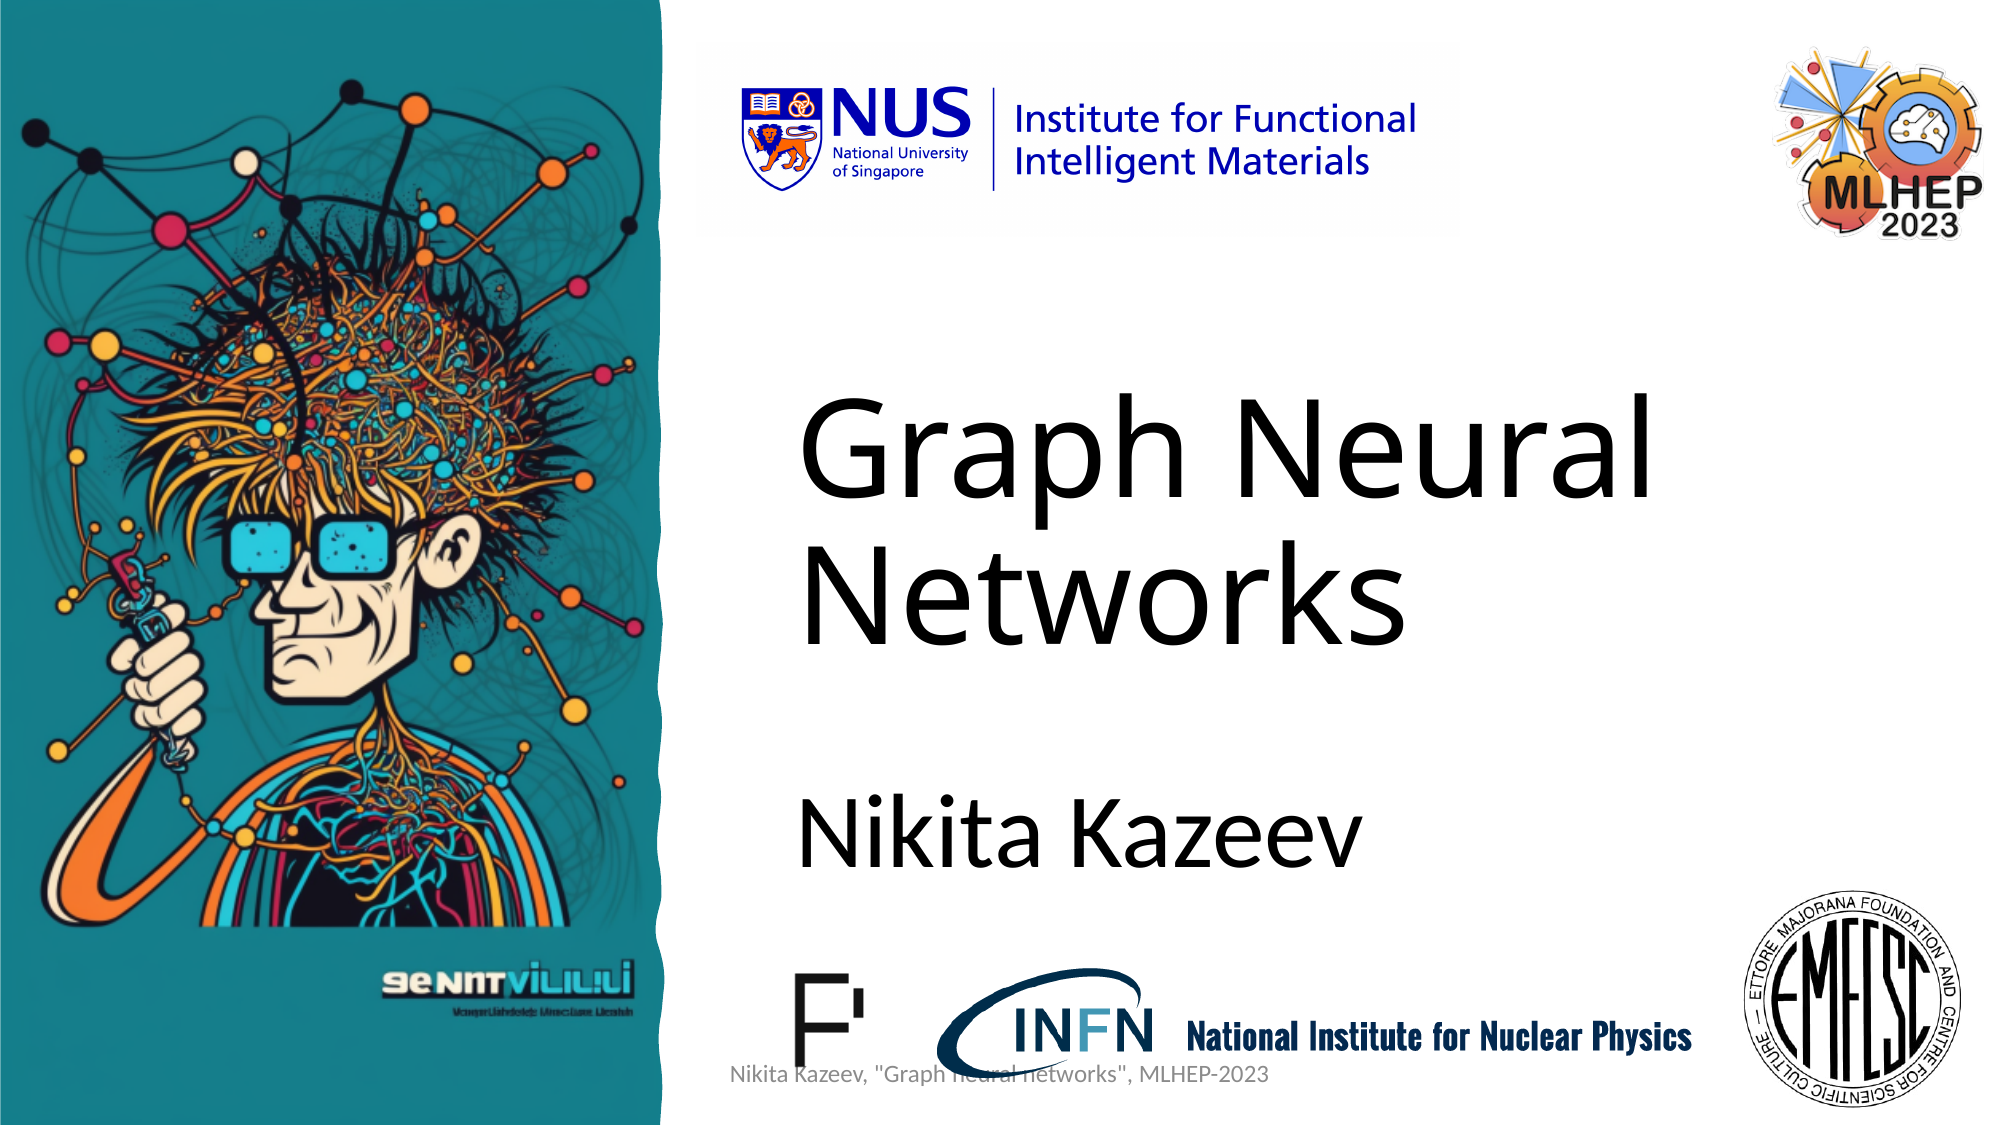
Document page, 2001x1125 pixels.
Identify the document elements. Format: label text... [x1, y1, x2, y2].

text_box Nikita Kazeev [763, 760, 1894, 1019]
title Graph Neural Networks [763, 104, 1895, 690]
slide_number 1 [1412, 1042, 1742, 1103]
picture [696, 42, 1460, 237]
picture [1772, 34, 1984, 246]
picture [771, 964, 888, 1082]
picture [0, 0, 665, 1125]
footer Nikita Kazeev, "Graph neural networks", MLHEP-2023 [665, 1042, 1338, 1103]
picture [930, 964, 1694, 1082]
picture [1742, 889, 1962, 1109]
